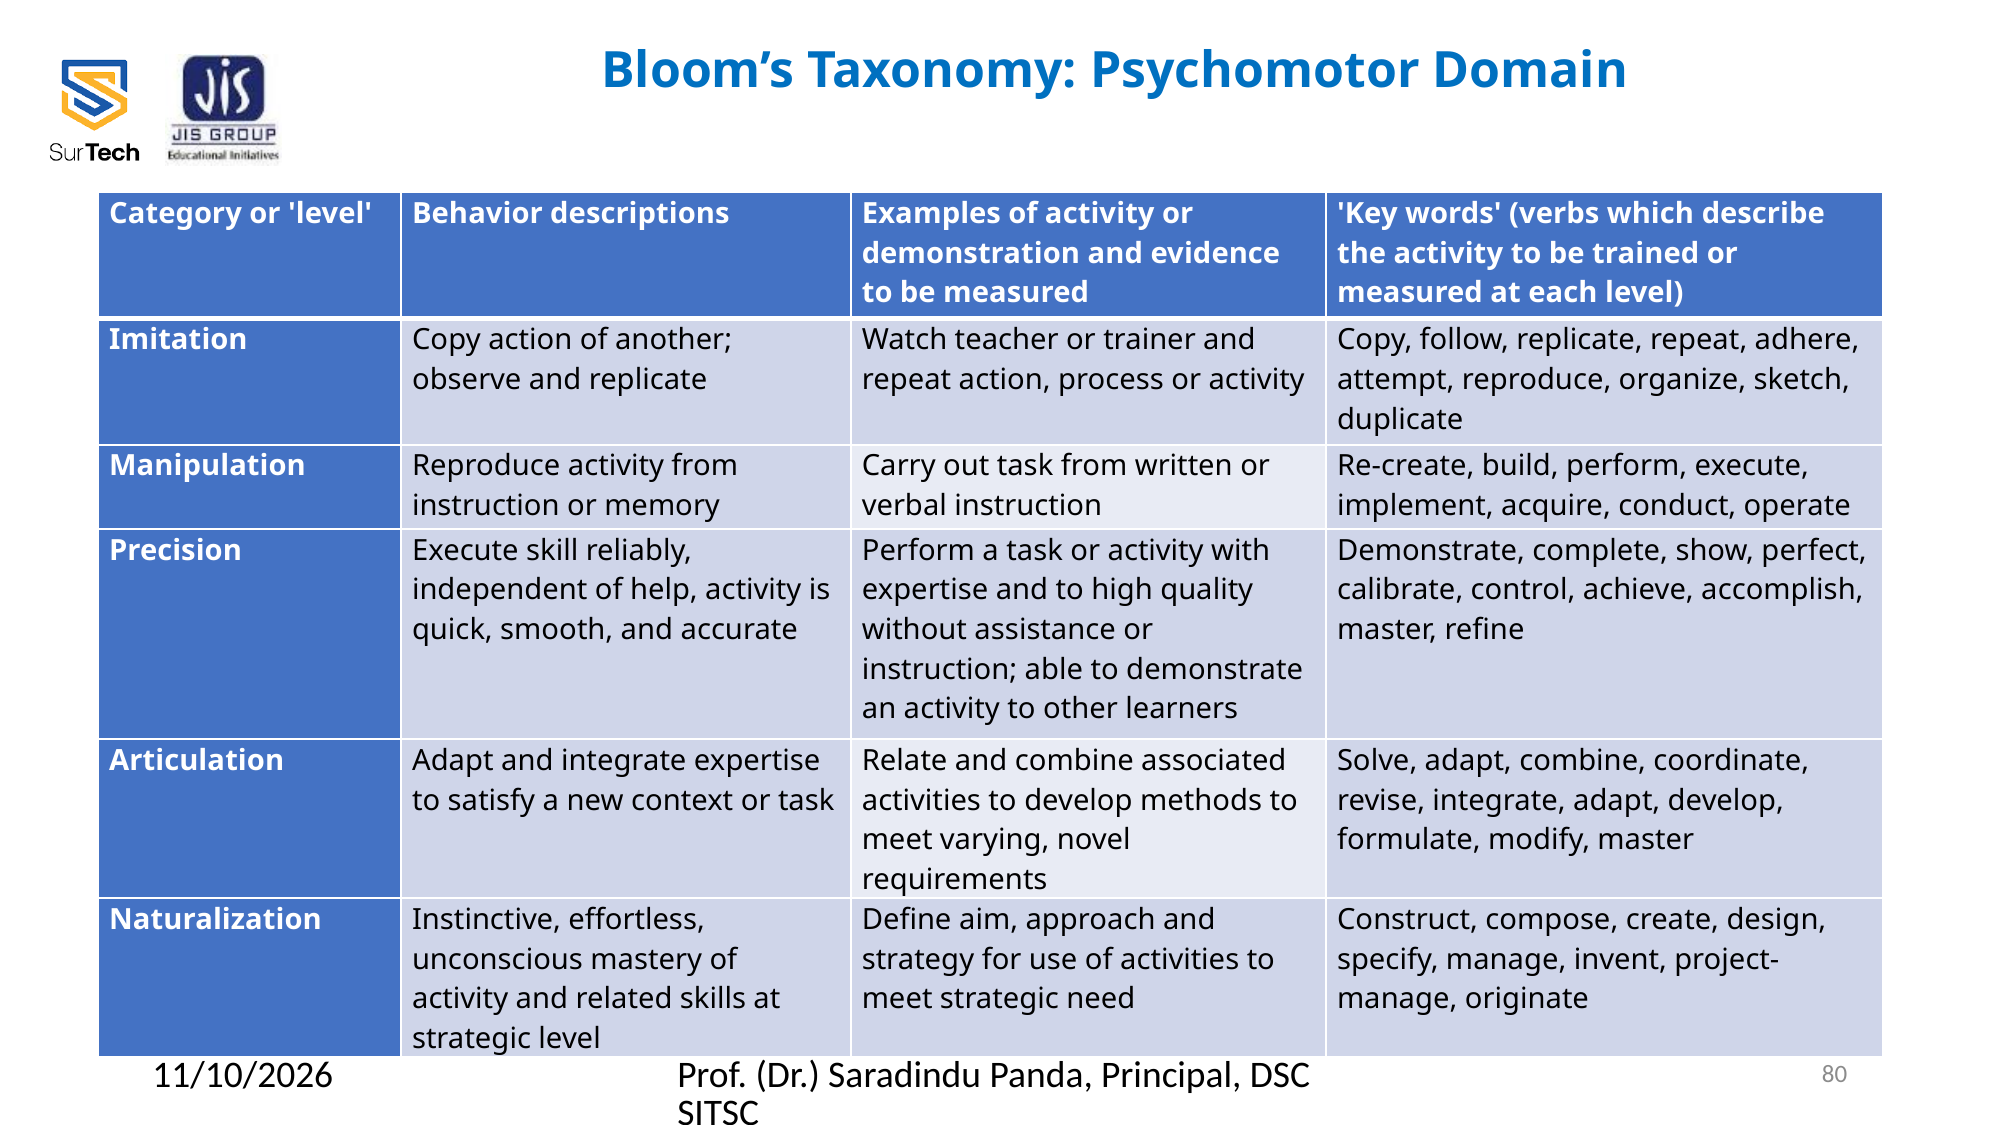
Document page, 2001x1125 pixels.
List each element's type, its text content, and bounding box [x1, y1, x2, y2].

footer Prof. (Dr.) Saradindu Panda, Principal, DSCSITSC [662, 1042, 1338, 1103]
table_cell Carry out task from written or verbal instruction [852, 446, 1325, 528]
table_cell Copy action of another; observe and replicate [402, 321, 850, 444]
table_header Behavior descriptions [402, 193, 850, 316]
table_cell Precision [99, 530, 400, 738]
table_cell Watch teacher or trainer and repeat action, process or activity [852, 321, 1325, 444]
slide_number 80 [1412, 1042, 1863, 1103]
table_cell Adapt and integrate expertise to satisfy a new context or task [402, 740, 850, 897]
table_cell Articulation [99, 740, 400, 897]
table_header Examples of activity or demonstration and evidence to be measured [852, 193, 1325, 316]
table_header 'Key words' (verbs which describe the activity to be trained or measured at each level) [1327, 193, 1882, 316]
table_cell Execute skill reliably, independent of help, activity is quick, smooth, and accurate [402, 530, 850, 738]
table_cell Define aim, approach and strategy for use of activities to meet strategic need [852, 899, 1325, 1042]
table_cell Copy, follow, replicate, repeat, adhere, attempt, reproduce, organize, sketch, duplicate [1327, 321, 1882, 444]
table_cell Demonstrate, complete, show, perfect, calibrate, control, achieve, accomplish, master, refine [1327, 530, 1882, 738]
table_cell Instinctive, effortless, unconscious mastery of activity and related skills at strategic level [402, 899, 850, 1056]
picture [23, 39, 282, 181]
table_header Category or 'level' [99, 193, 400, 316]
table_cell Naturalization [99, 899, 400, 1056]
text_box Bloom’s Taxonomy: Psychomotor Domain [375, 27, 1854, 106]
table_cell Re-create, build, perform, execute, implement, acquire, conduct, operate [1327, 446, 1882, 528]
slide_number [137, 1042, 588, 1103]
table_cell Imitation [99, 321, 400, 444]
table_cell Perform a task or activity with expertise and to high quality without assistance or instruction; able to demonstrate an activity to other learners [852, 530, 1325, 738]
table_cell Manipulation [99, 446, 400, 528]
table_cell Relate and combine associated activities to develop methods to meet varying, novel requirements [852, 740, 1325, 897]
table_cell Solve, adapt, combine, coordinate, revise, integrate, adapt, develop, formulate, modify, master [1327, 740, 1882, 897]
table_cell Construct, compose, create, design, specify, manage, invent, project-manage, originate [1327, 899, 1882, 1056]
table_cell Reproduce activity from instruction or memory [402, 446, 850, 528]
